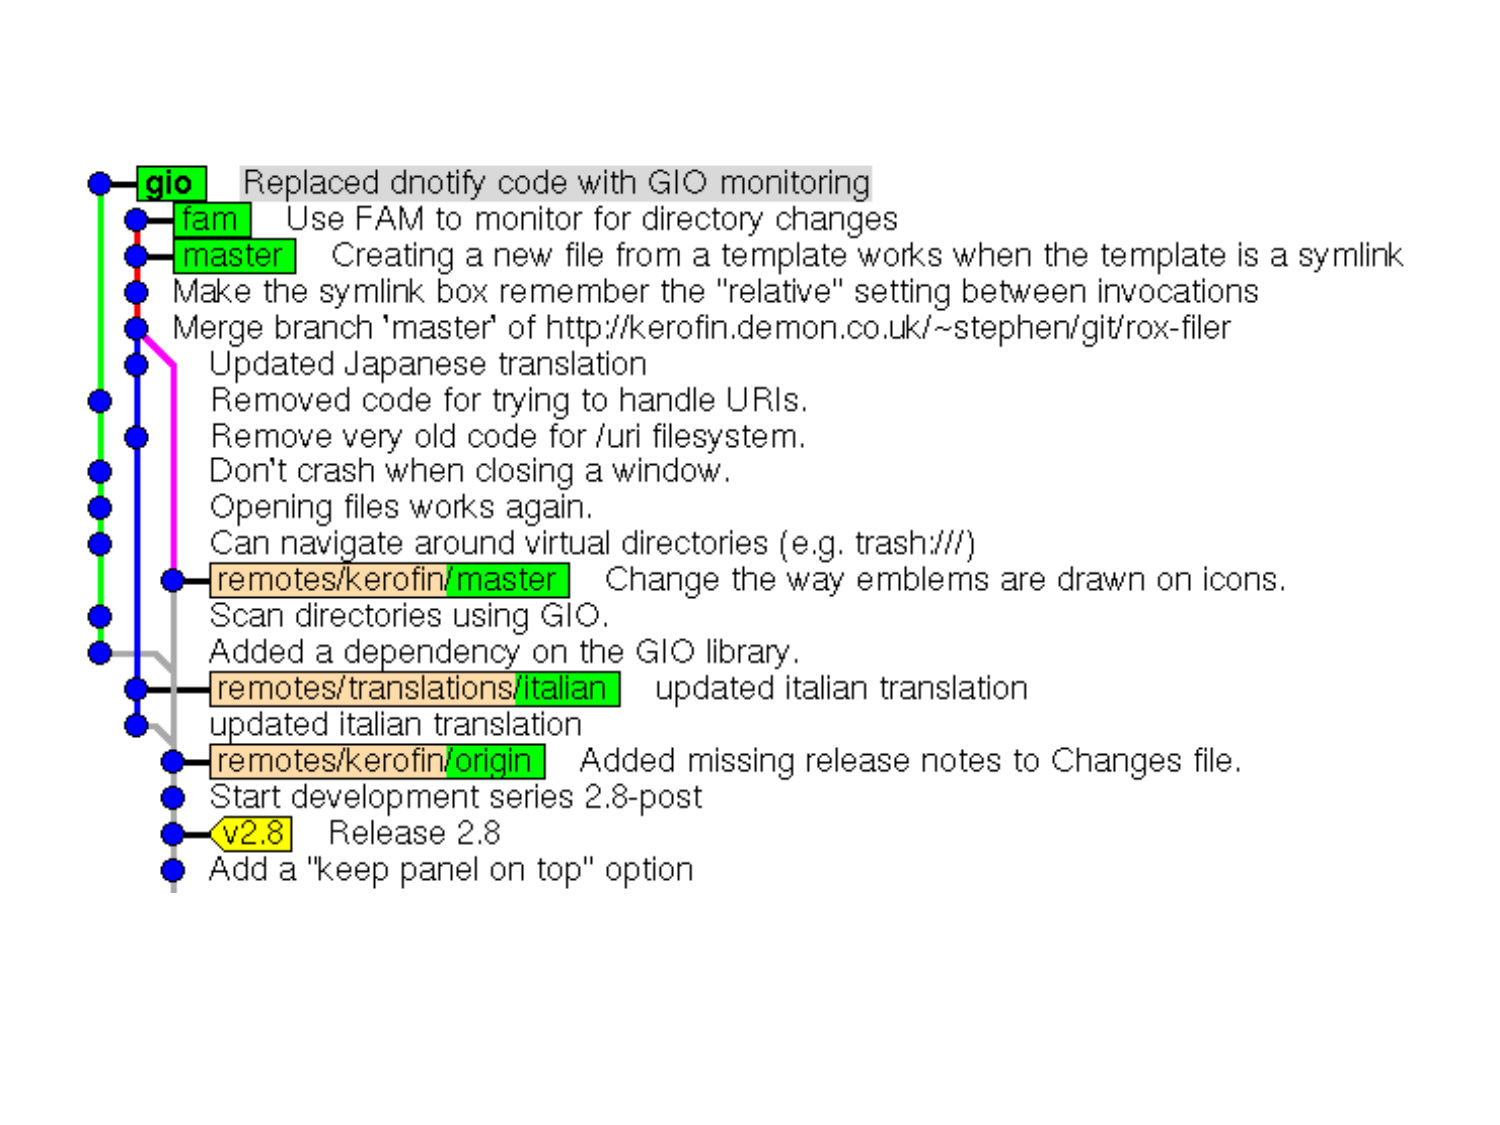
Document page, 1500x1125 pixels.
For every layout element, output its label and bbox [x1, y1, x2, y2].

picture [76, 160, 1418, 893]
